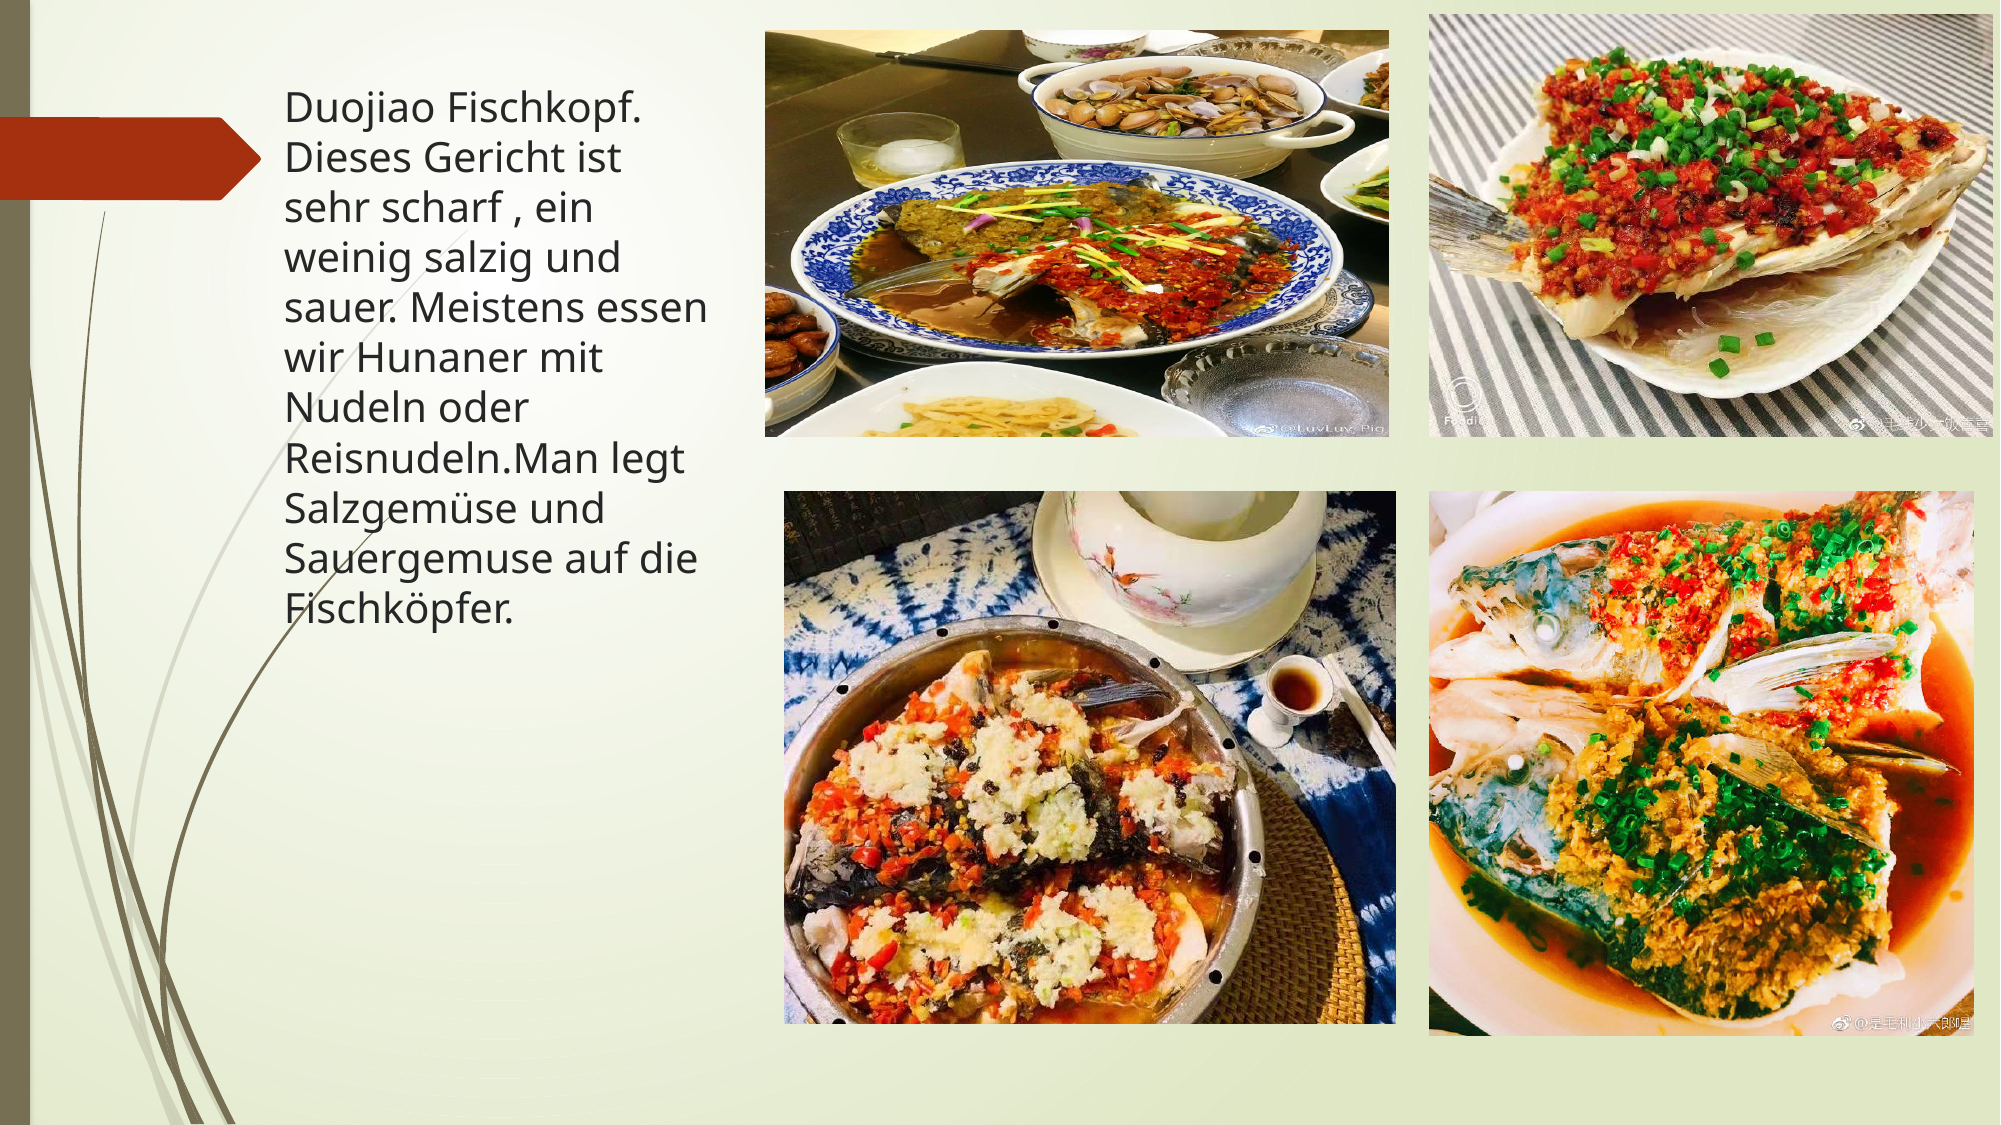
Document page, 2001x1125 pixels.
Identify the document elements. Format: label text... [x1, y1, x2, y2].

picture [1429, 14, 1993, 437]
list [1429, 491, 1974, 1036]
picture [783, 491, 1397, 1024]
picture [765, 30, 1389, 437]
title Duojiao Fischkopf. Dieses Gericht ist sehr scharf , ein weinig salzig und sauer. Meistens essen wir Hunaner mit Nudeln oder Reisnudeln.Man legt Salzgemüse und Sauergemuse auf die Fischköpfer. [269, 73, 725, 1098]
